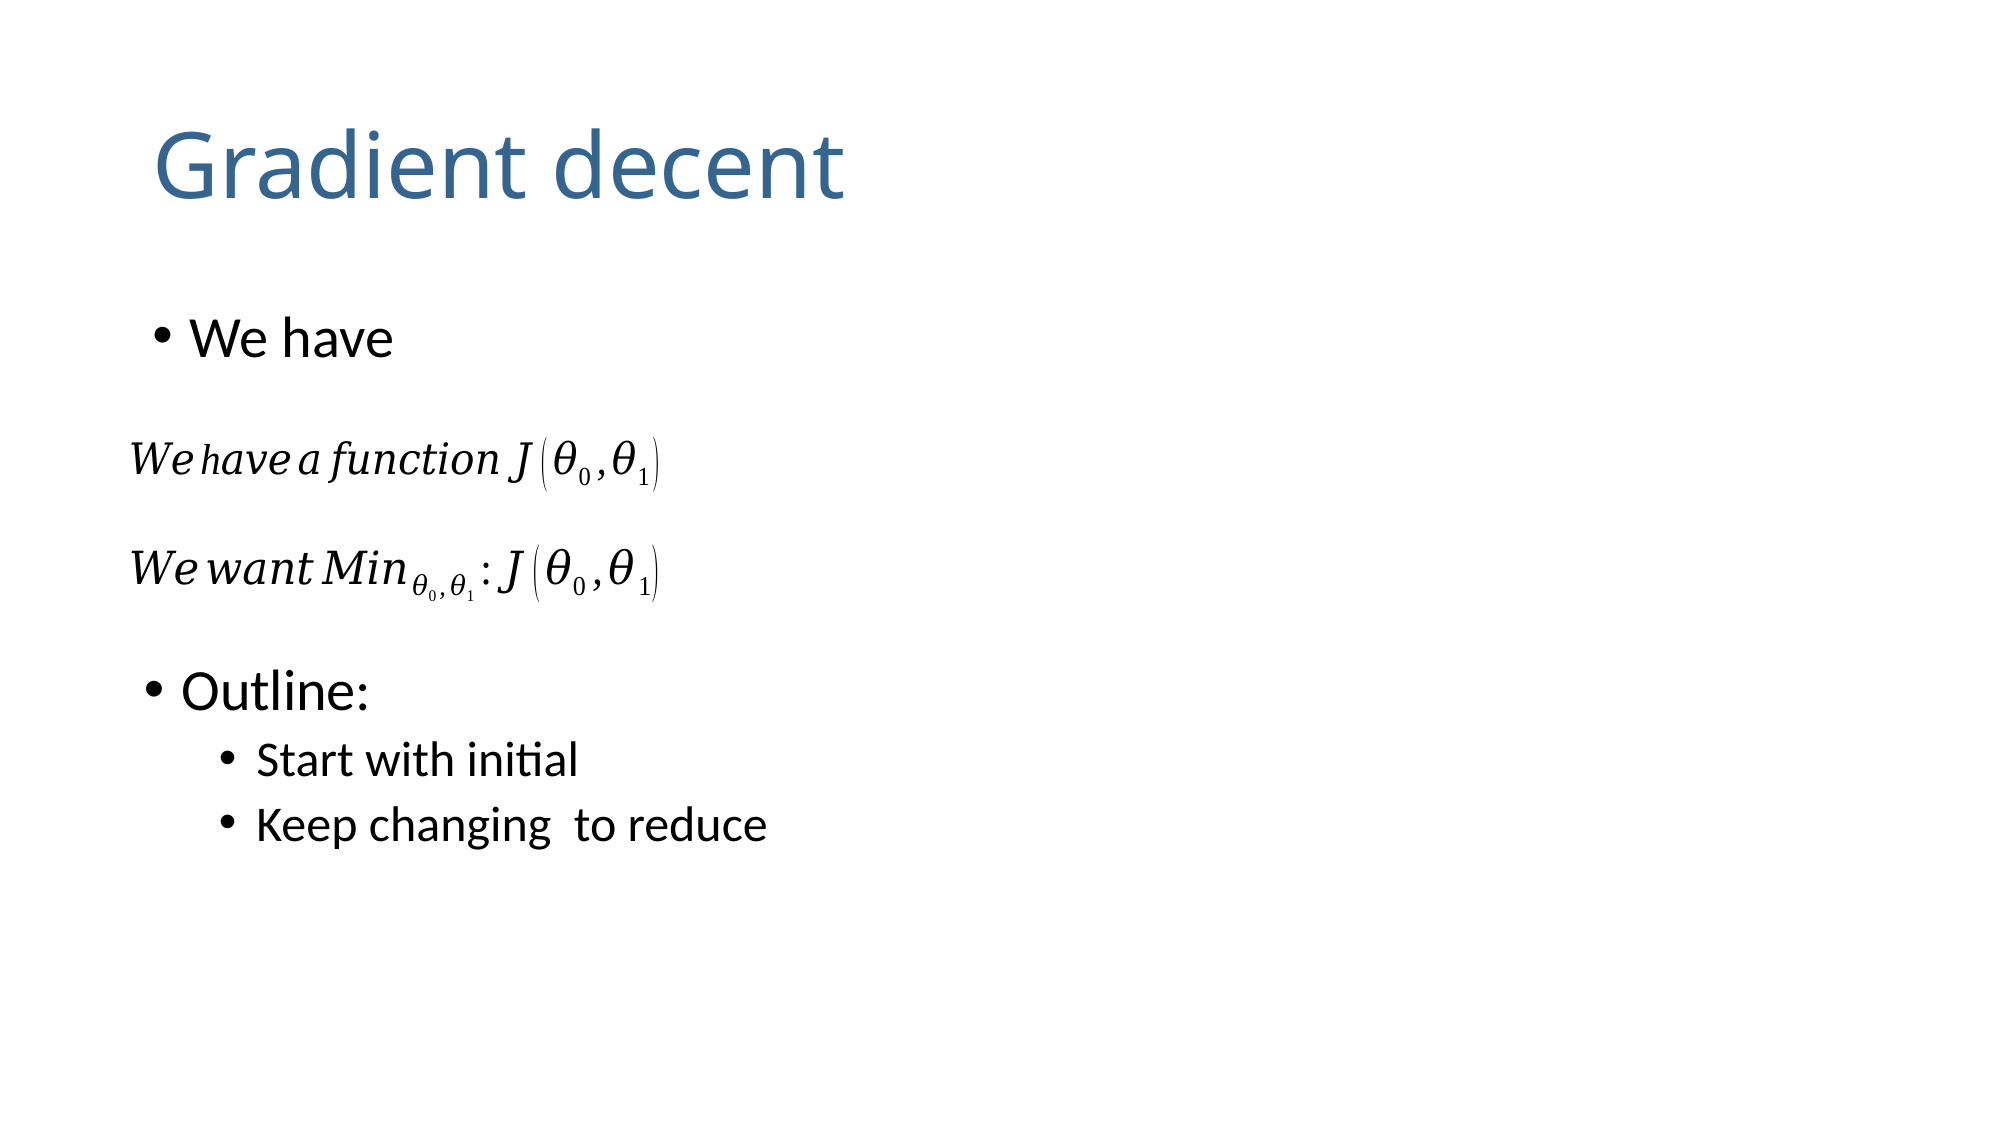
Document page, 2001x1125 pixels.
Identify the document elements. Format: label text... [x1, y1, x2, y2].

title Gradient decent [137, 59, 1863, 278]
list We have [137, 299, 1863, 399]
